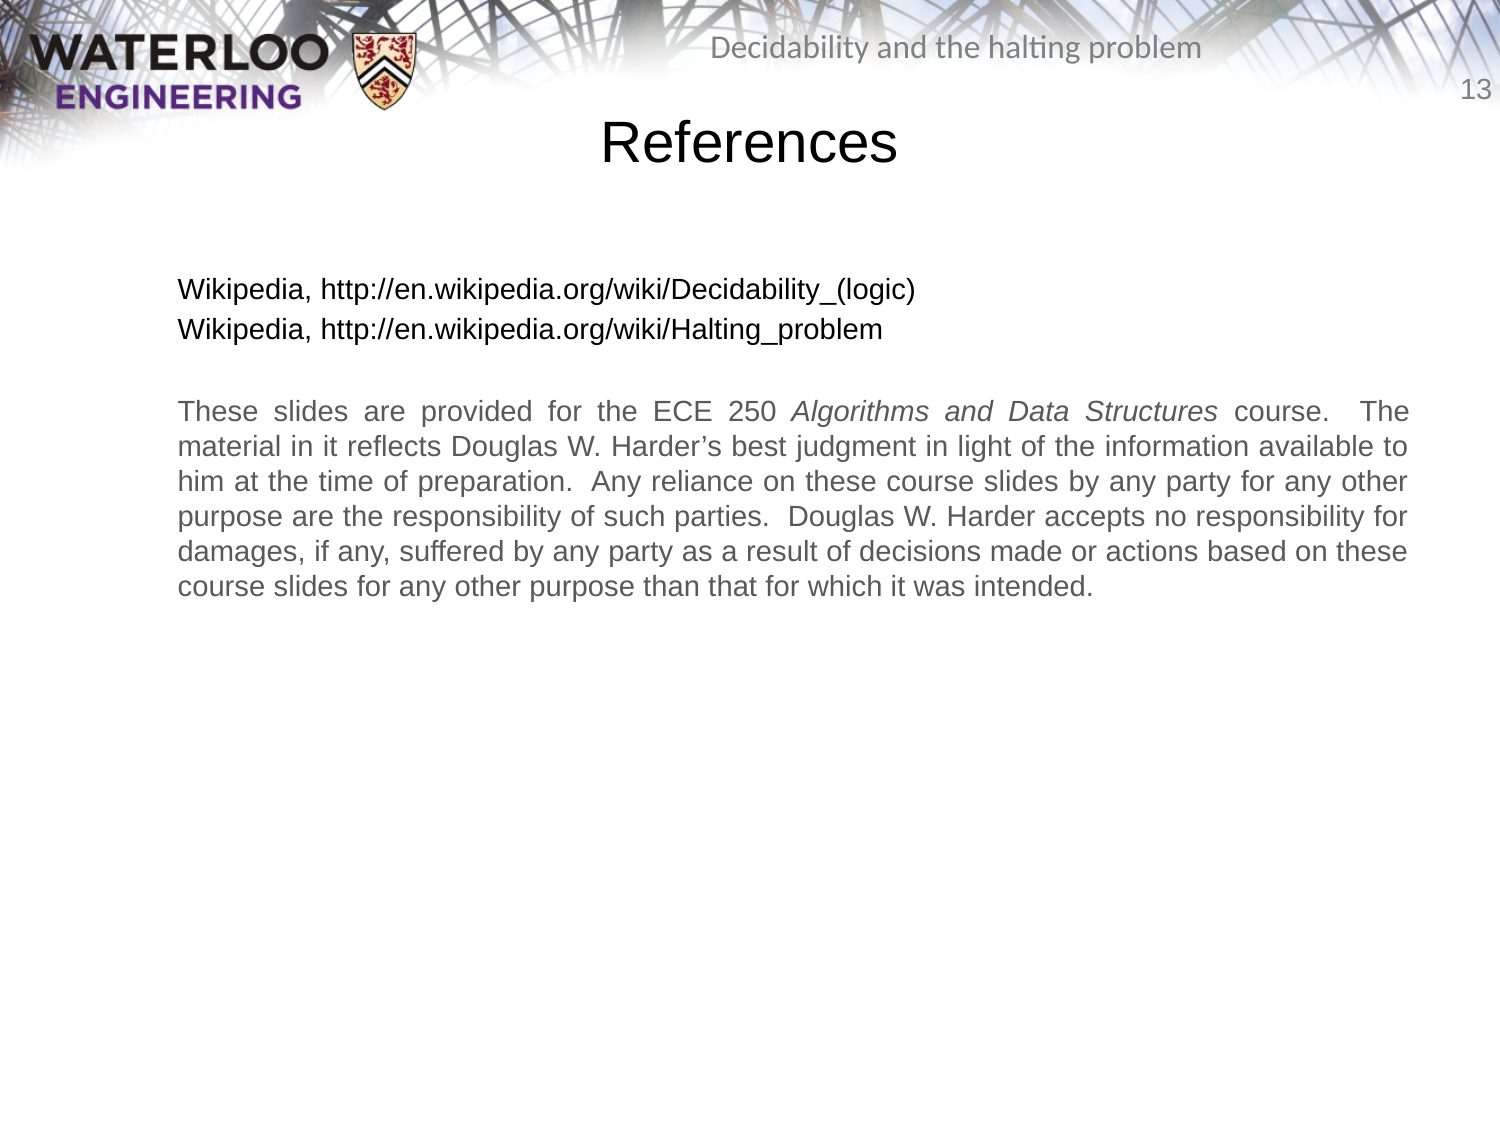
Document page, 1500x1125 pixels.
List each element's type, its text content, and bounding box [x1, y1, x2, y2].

title References [74, 44, 1426, 233]
list Wikipedia, http://en.wikipedia.org/wiki/Decidability_(logic) Wikipedia, http://en.wikipedia.org/wiki/Halting_problem These slides are provided for the ECE 250 Algorithms and Data Structures course. The material in it reflects Douglas W. Harder’s best judgment in light of the information available to him at the time of preparation. Any reliance on these course slides by any party for any other purpose are the responsibility of such parties. Douglas W. Harder accepts no responsibility for damages, if any, suffered by any party as a result of decisions made or actions based on these course slides for any other purpose than that for which it was intended. [74, 262, 1426, 1006]
picture [0, 0, 1500, 1125]
